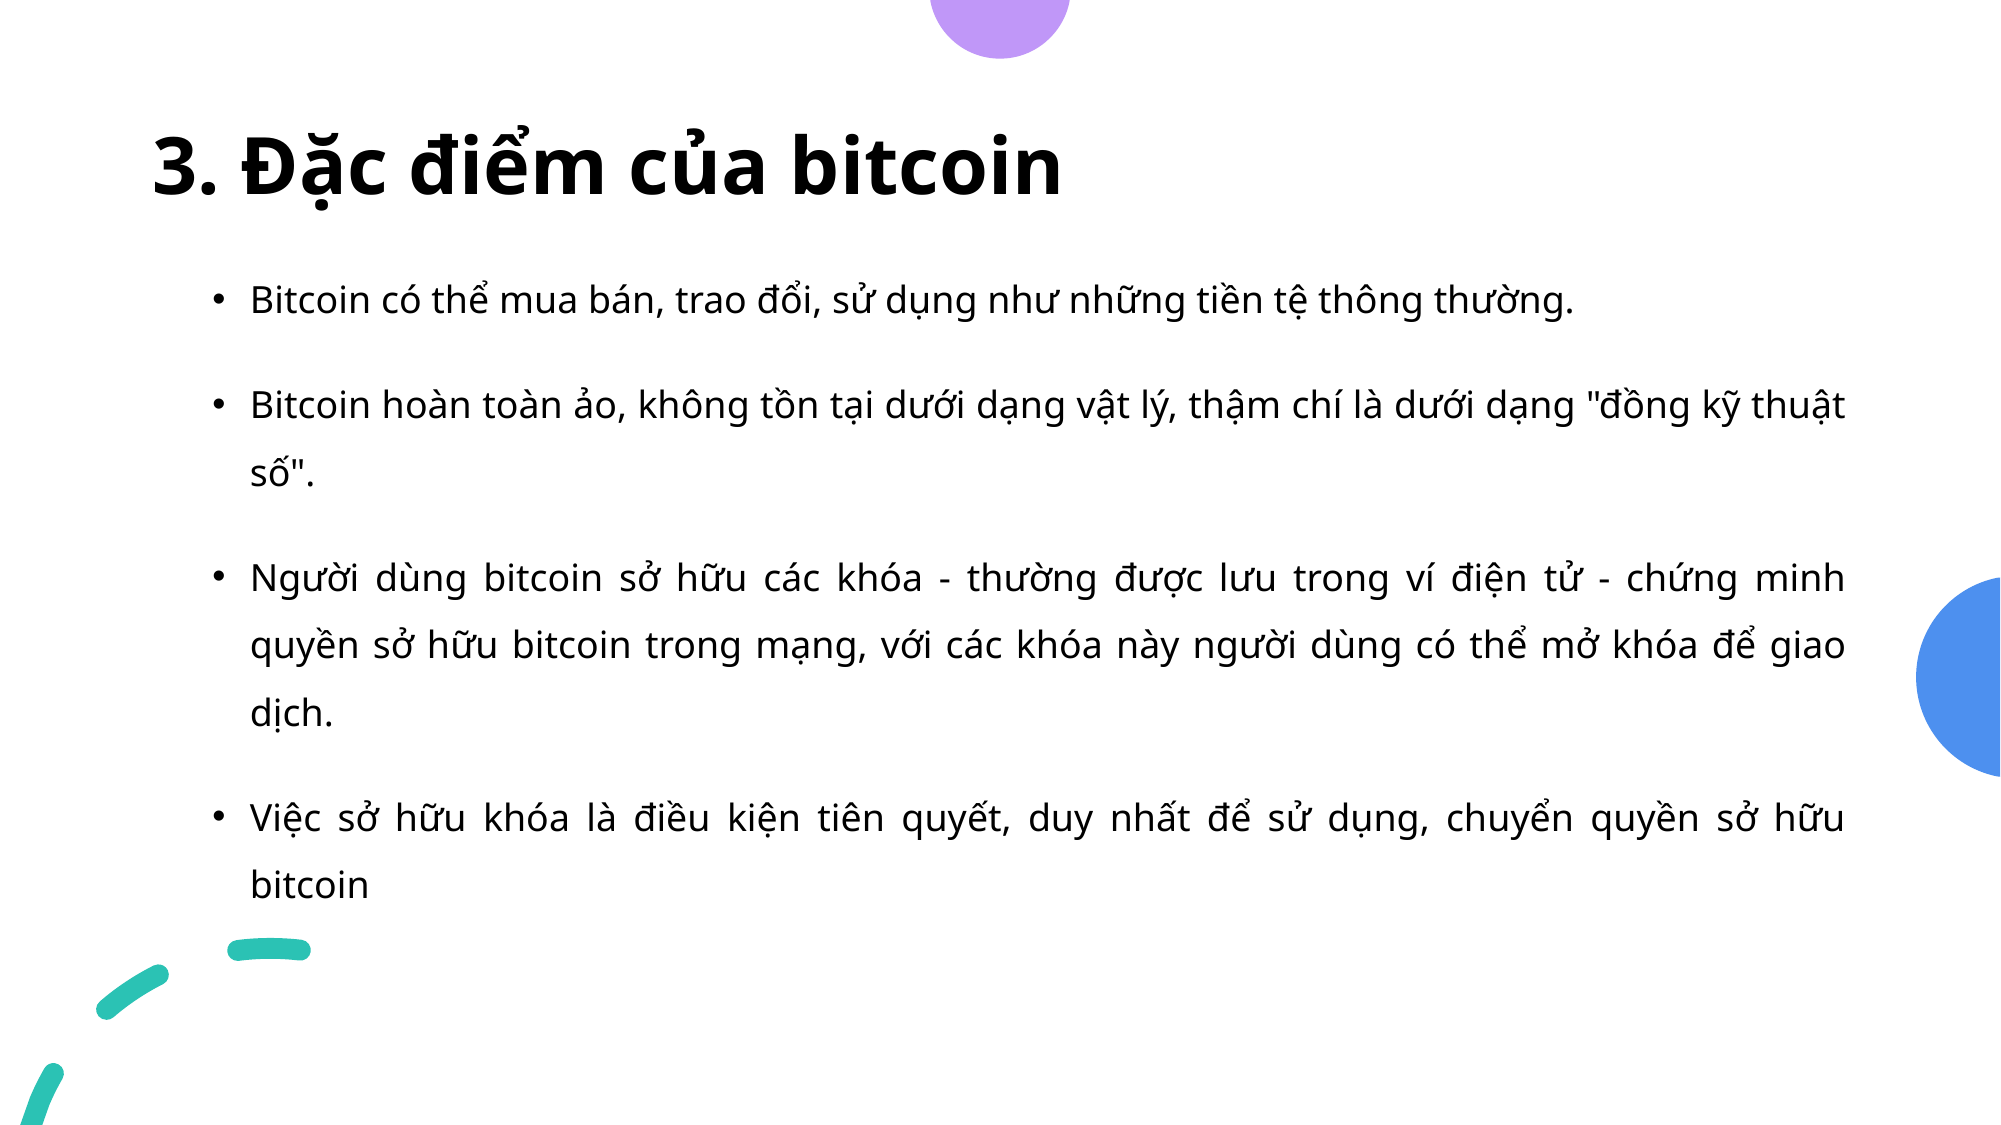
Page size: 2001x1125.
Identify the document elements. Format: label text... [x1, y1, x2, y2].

list Bitcoin có thể mua bán, trao đổi, sử dụng như những tiền tệ thông thường. Bitcoin hoàn toàn ảo, không tồn tại dưới dạng vật lý, thậm chí là dưới dạng "đồng kỹ thuật số". Người dùng bitcoin sở hữu các khóa - thường được lưu trong ví điện tử - chứng minh quyền sở hữu bitcoin trong mạng, với các khóa này người dùng có thể mở khóa để giao dịch. Việc sở hữu khóa là điều kiện tiên quyết, duy nhất để sử dụng, chuyển quyền sở hữu bitcoin [137, 246, 1863, 936]
title 3. Đặc điểm của bitcoin [137, 59, 1863, 246]
